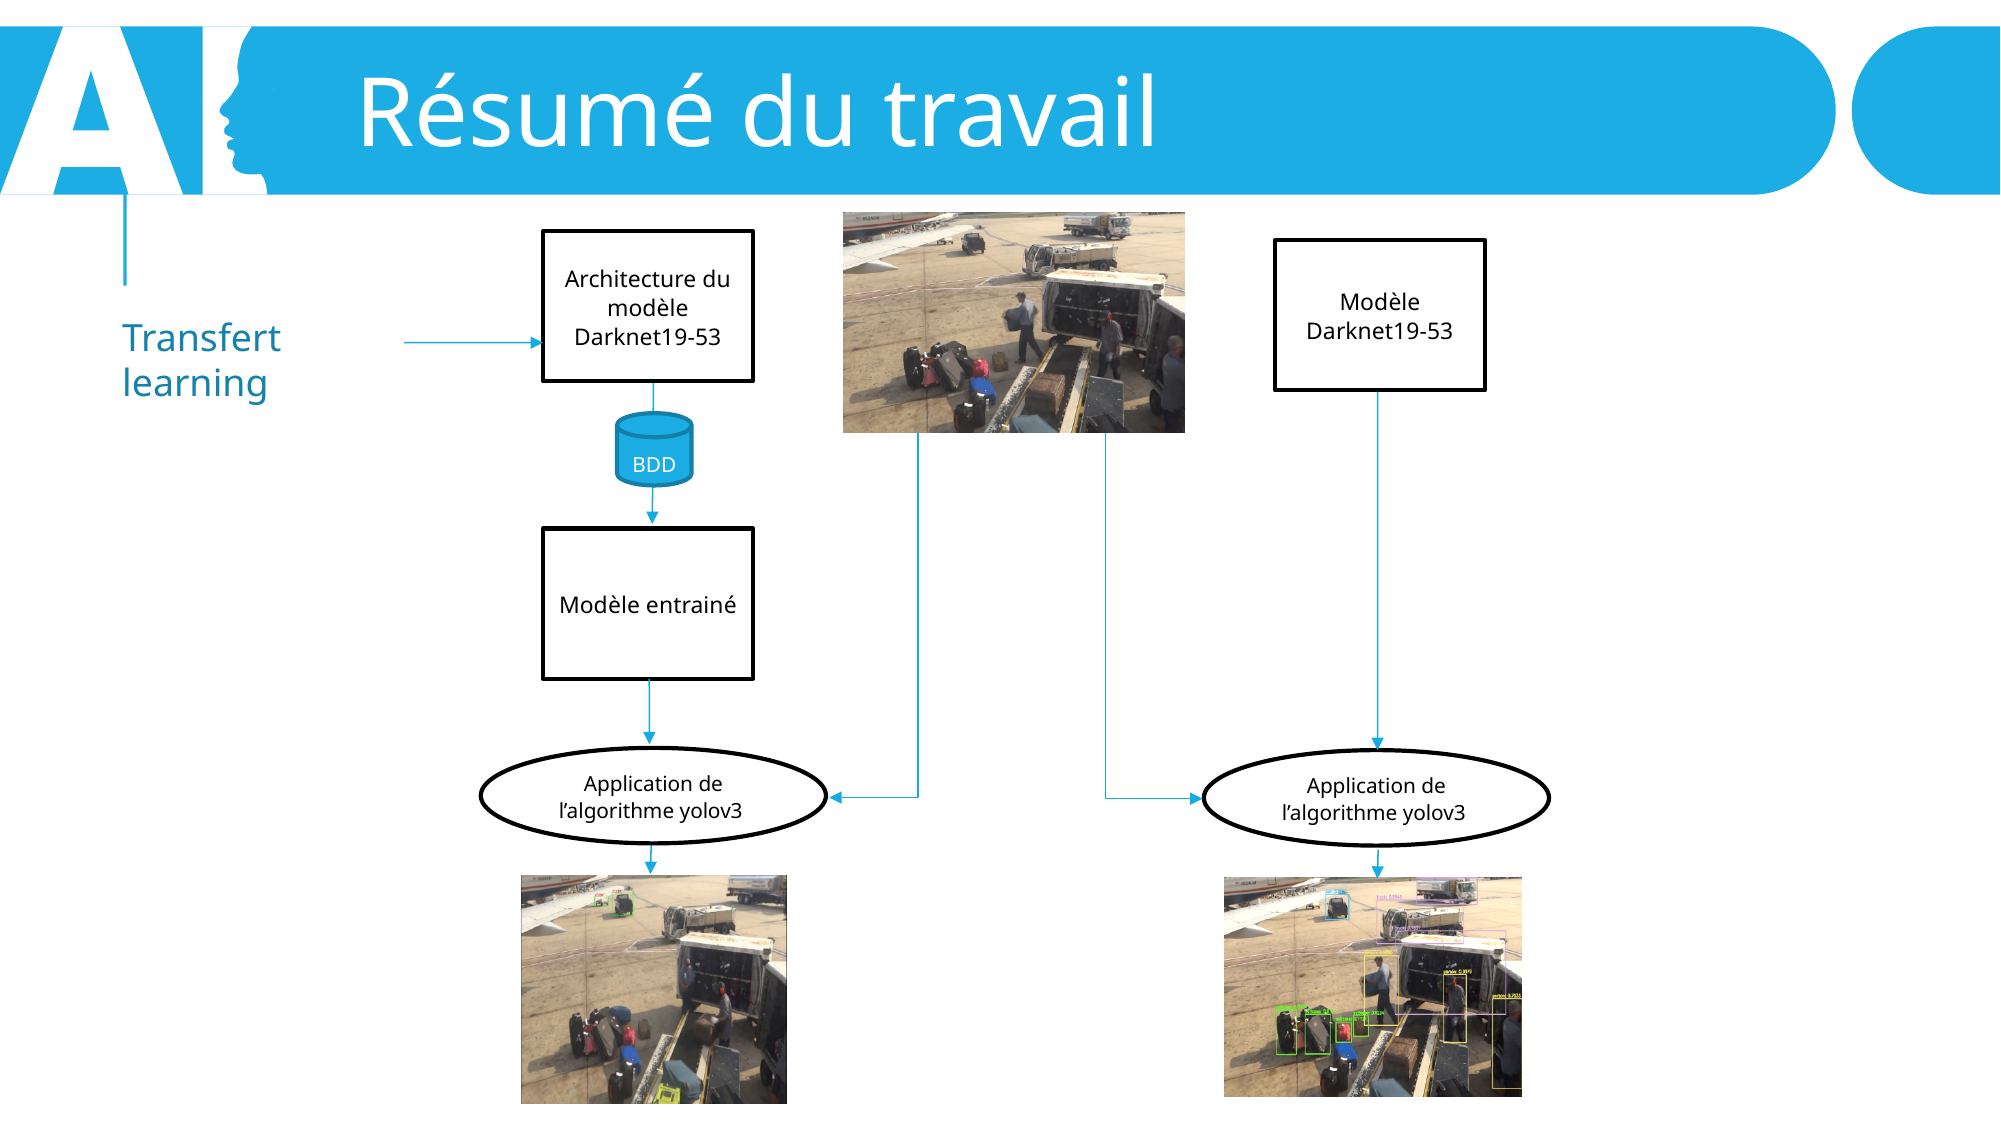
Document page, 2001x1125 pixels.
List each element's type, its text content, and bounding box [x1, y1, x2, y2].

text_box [107, 212, 1550, 1105]
text_box Résumé du travail [347, 55, 1952, 175]
